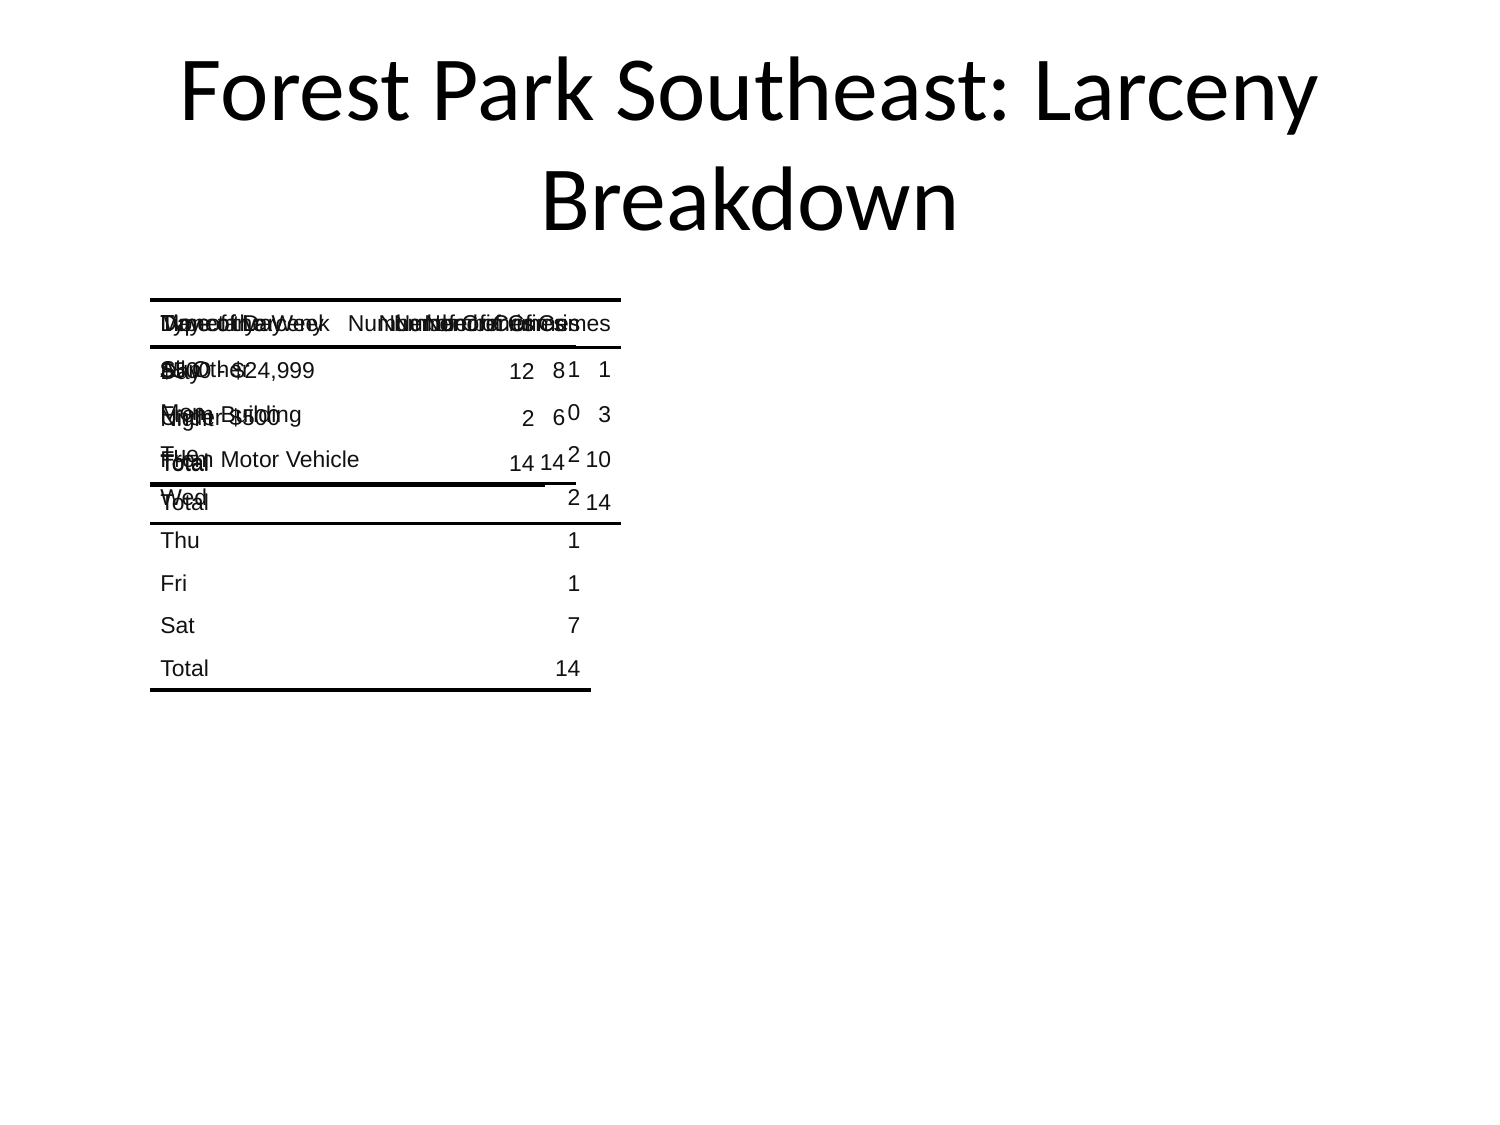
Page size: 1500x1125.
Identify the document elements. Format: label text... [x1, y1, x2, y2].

table_cell Total [150, 485, 393, 522]
table_cell 14 [347, 441, 576, 482]
table_cell 3 [576, 391, 621, 438]
table_cell $500 - $24,999 [150, 349, 347, 395]
table_cell 8 [347, 349, 576, 395]
table_cell 6 [347, 395, 576, 441]
table_cell 14 [393, 481, 621, 522]
table_header Number of Crimes [576, 302, 621, 346]
table_cell 7 [362, 604, 591, 647]
table_cell 1 [362, 562, 591, 604]
table_header Number of Crimes [347, 302, 576, 345]
table_cell Thu [150, 525, 362, 562]
table_cell Fri [150, 562, 362, 604]
table_cell Total [150, 441, 347, 482]
table_cell Total [150, 647, 362, 688]
table_cell 14 [362, 647, 591, 688]
table_header Monetary [150, 302, 347, 345]
table_cell Under $500 [150, 395, 347, 441]
table_cell Sat [150, 604, 362, 647]
table_cell 1 [576, 349, 621, 391]
title Forest Park Southeast: Larceny Breakdown [75, 45, 1425, 233]
table_cell 10 [576, 438, 621, 481]
table_cell 1 [362, 525, 591, 562]
